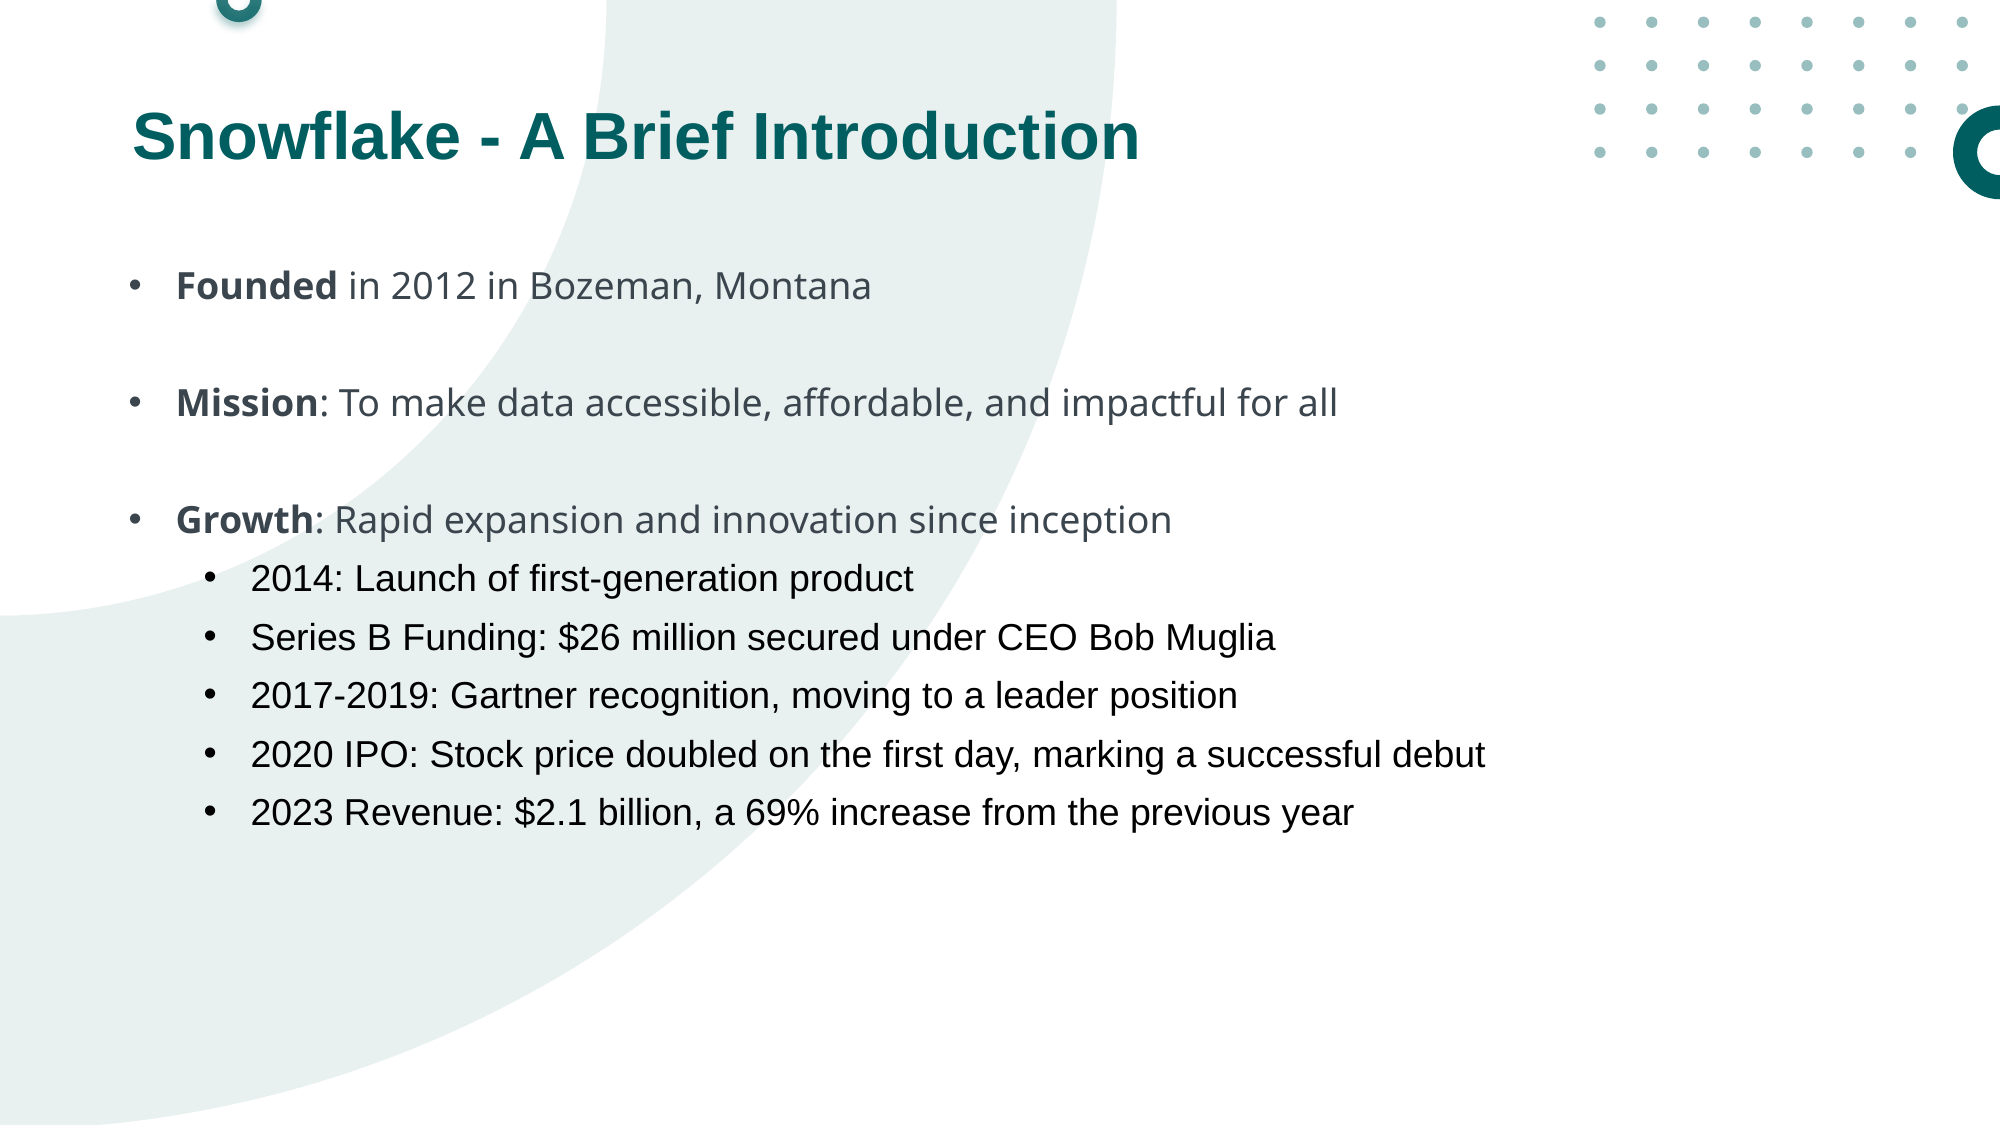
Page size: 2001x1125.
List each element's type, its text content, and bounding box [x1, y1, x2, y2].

list Snowflake - A Brief Introduction [117, 94, 1482, 240]
text_box Founded in 2012 in Bozeman, Montana Mission: To make data accessible, affordable, and impactful for all Growth: Rapid expansion and innovation since inception 2014: Launch of first-generation product Series B Funding: $26 million secured under CEO Bob Muglia 2017-2019: Gartner recognition, moving to a leader position 2020 IPO: Stock price doubled on the first day, marking a successful debut 2023 Revenue: $2.1 billion, a 69% increase from the previous year [113, 240, 1672, 841]
